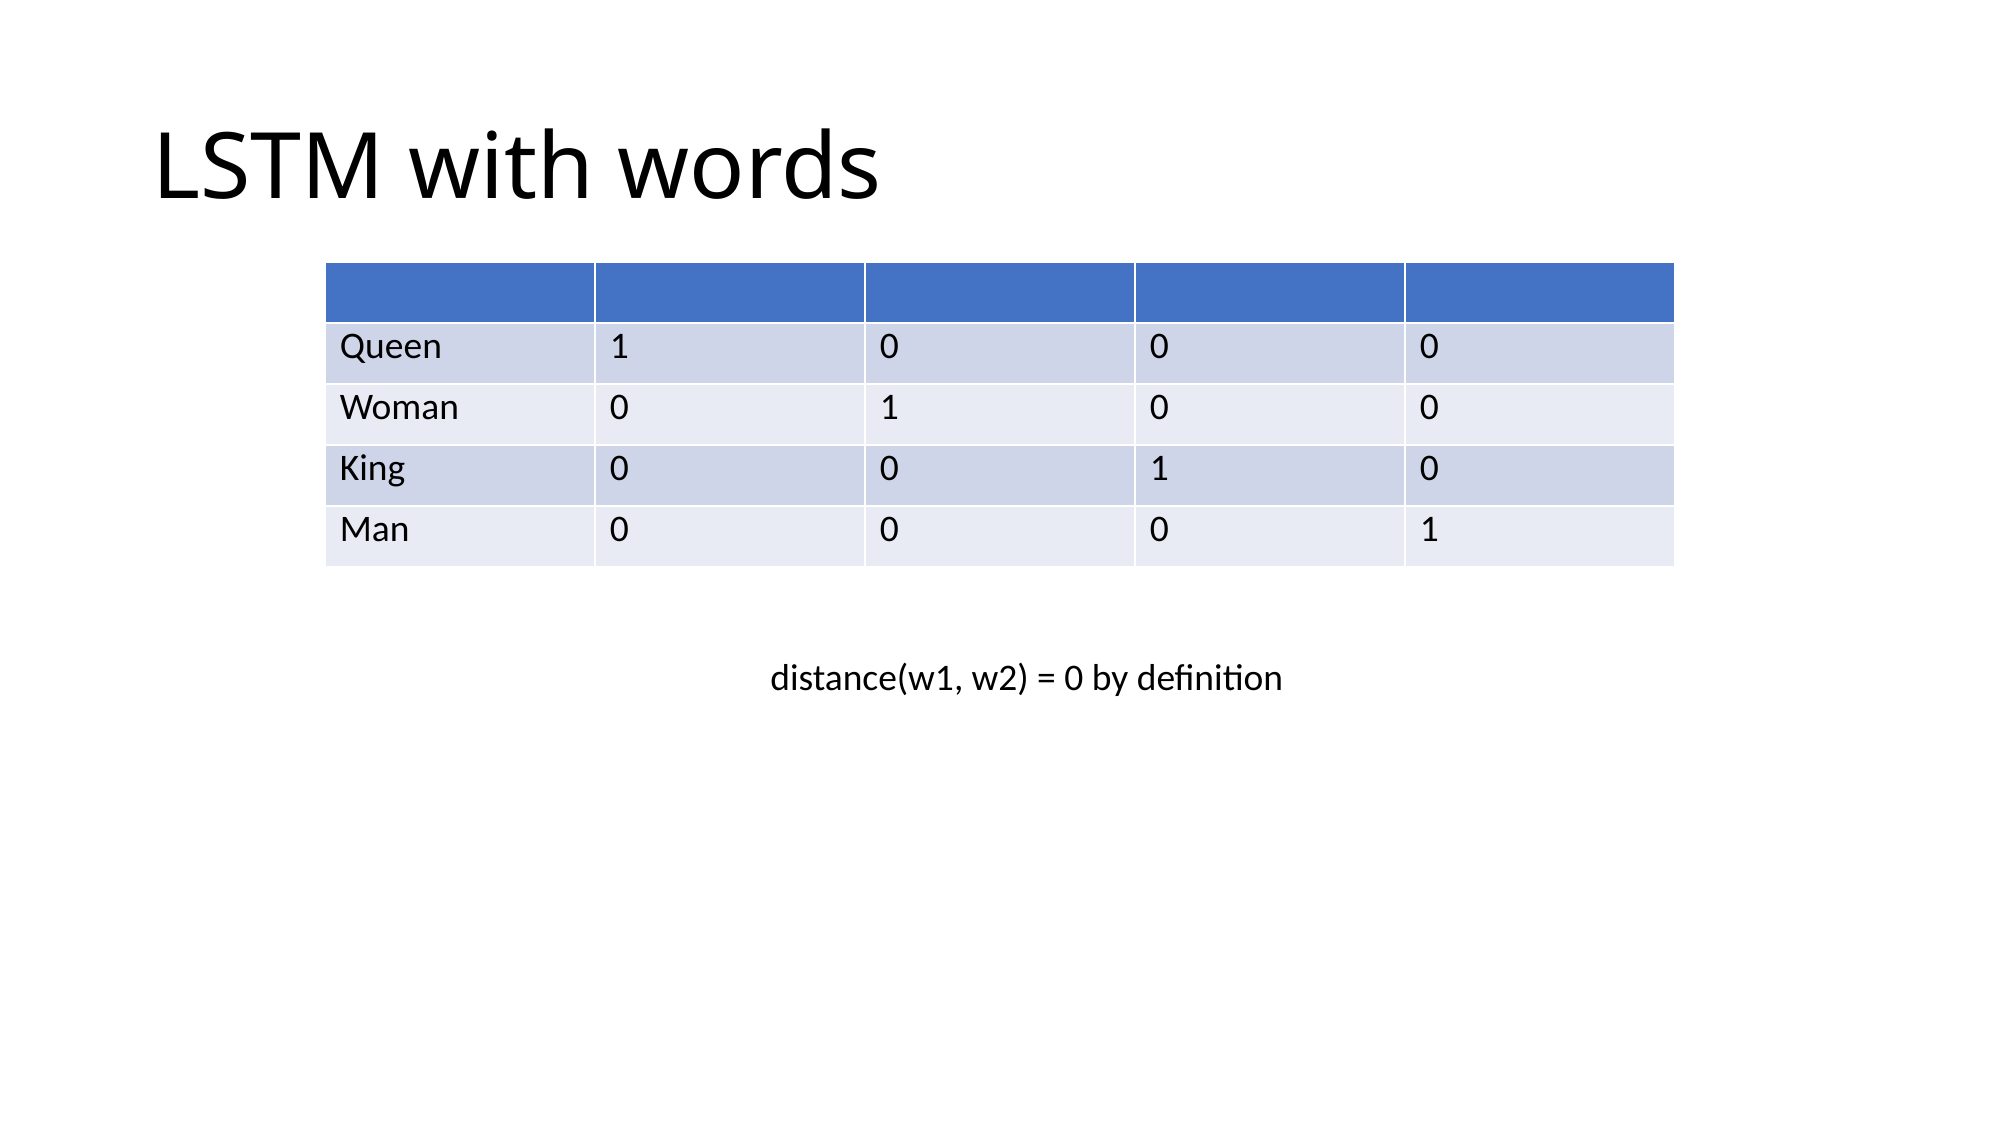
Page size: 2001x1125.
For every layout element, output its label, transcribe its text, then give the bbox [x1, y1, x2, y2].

table_cell 0 [866, 446, 1134, 505]
table_cell Woman [326, 385, 594, 444]
table_header [1136, 263, 1404, 322]
table_cell 0 [596, 507, 864, 566]
table_cell 0 [866, 324, 1134, 383]
title LSTM with words [137, 59, 1863, 278]
table_header [596, 263, 864, 322]
table_cell King [326, 446, 594, 505]
table_header [866, 263, 1134, 322]
table_header [1406, 263, 1674, 322]
text_box distance(w1, w2) = 0 by definition [755, 645, 1299, 705]
table_cell 0 [1406, 446, 1674, 505]
table_cell 1 [866, 385, 1134, 444]
table_cell 0 [1406, 324, 1674, 383]
table_cell 0 [1406, 385, 1674, 444]
table_cell 0 [596, 385, 864, 444]
table_cell 1 [1406, 507, 1674, 566]
table_header [326, 263, 594, 322]
table_cell 0 [1136, 507, 1404, 566]
table_cell Queen [326, 324, 594, 383]
table_cell 0 [1136, 385, 1404, 444]
table_cell 0 [866, 507, 1134, 566]
table_cell 0 [596, 446, 864, 505]
table_cell 0 [1136, 324, 1404, 383]
table_cell 1 [596, 324, 864, 383]
table_cell 1 [1136, 446, 1404, 505]
table_cell Man [326, 507, 594, 566]
